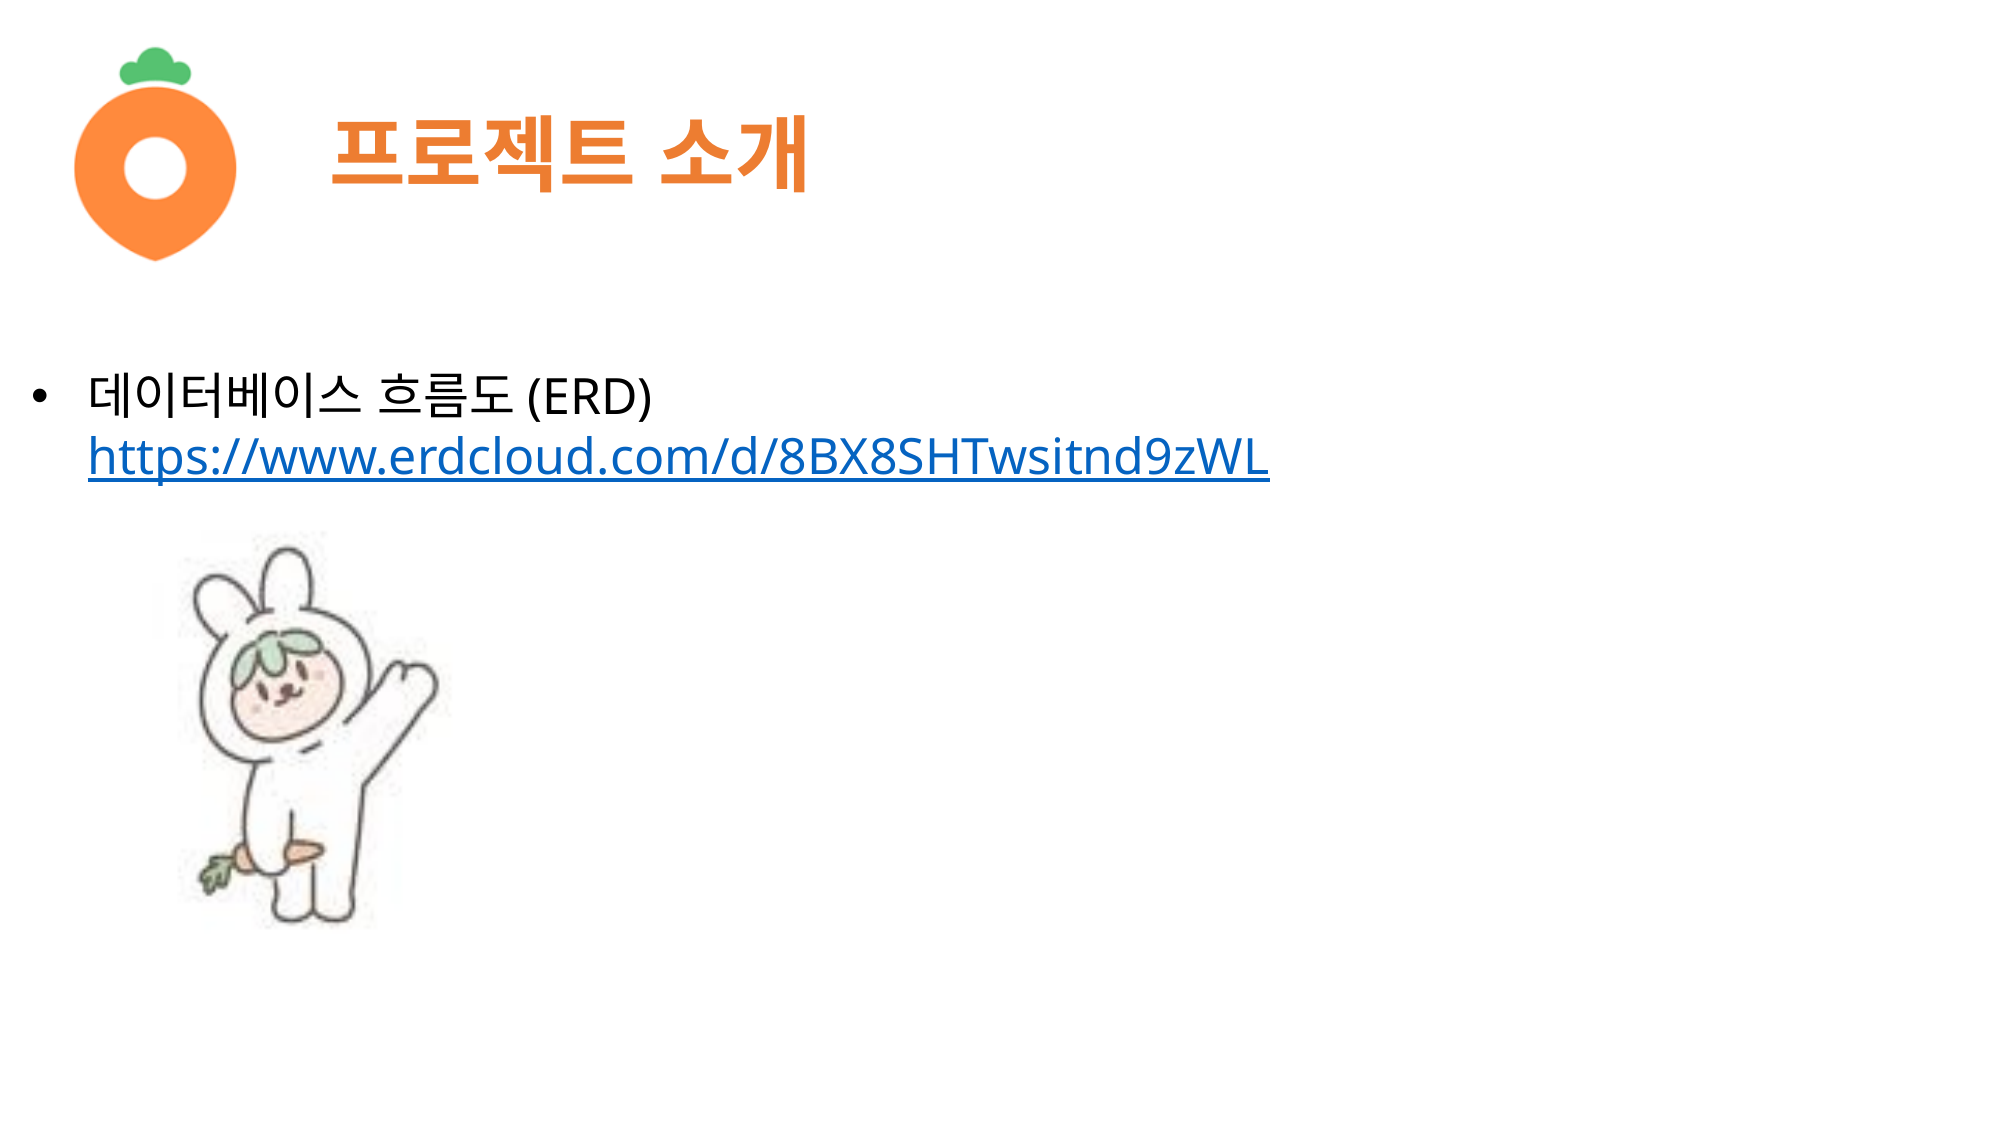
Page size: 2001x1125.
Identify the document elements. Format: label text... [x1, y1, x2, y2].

picture [55, 506, 567, 973]
title 프로젝트 소개 [312, 46, 2000, 311]
picture [0, 0, 312, 312]
subtitle 데이터베이스 흐름도(ERD) https://www.erdcloud.com/d/8BX8SHTwsitnd9zWL [16, 363, 1517, 1013]
